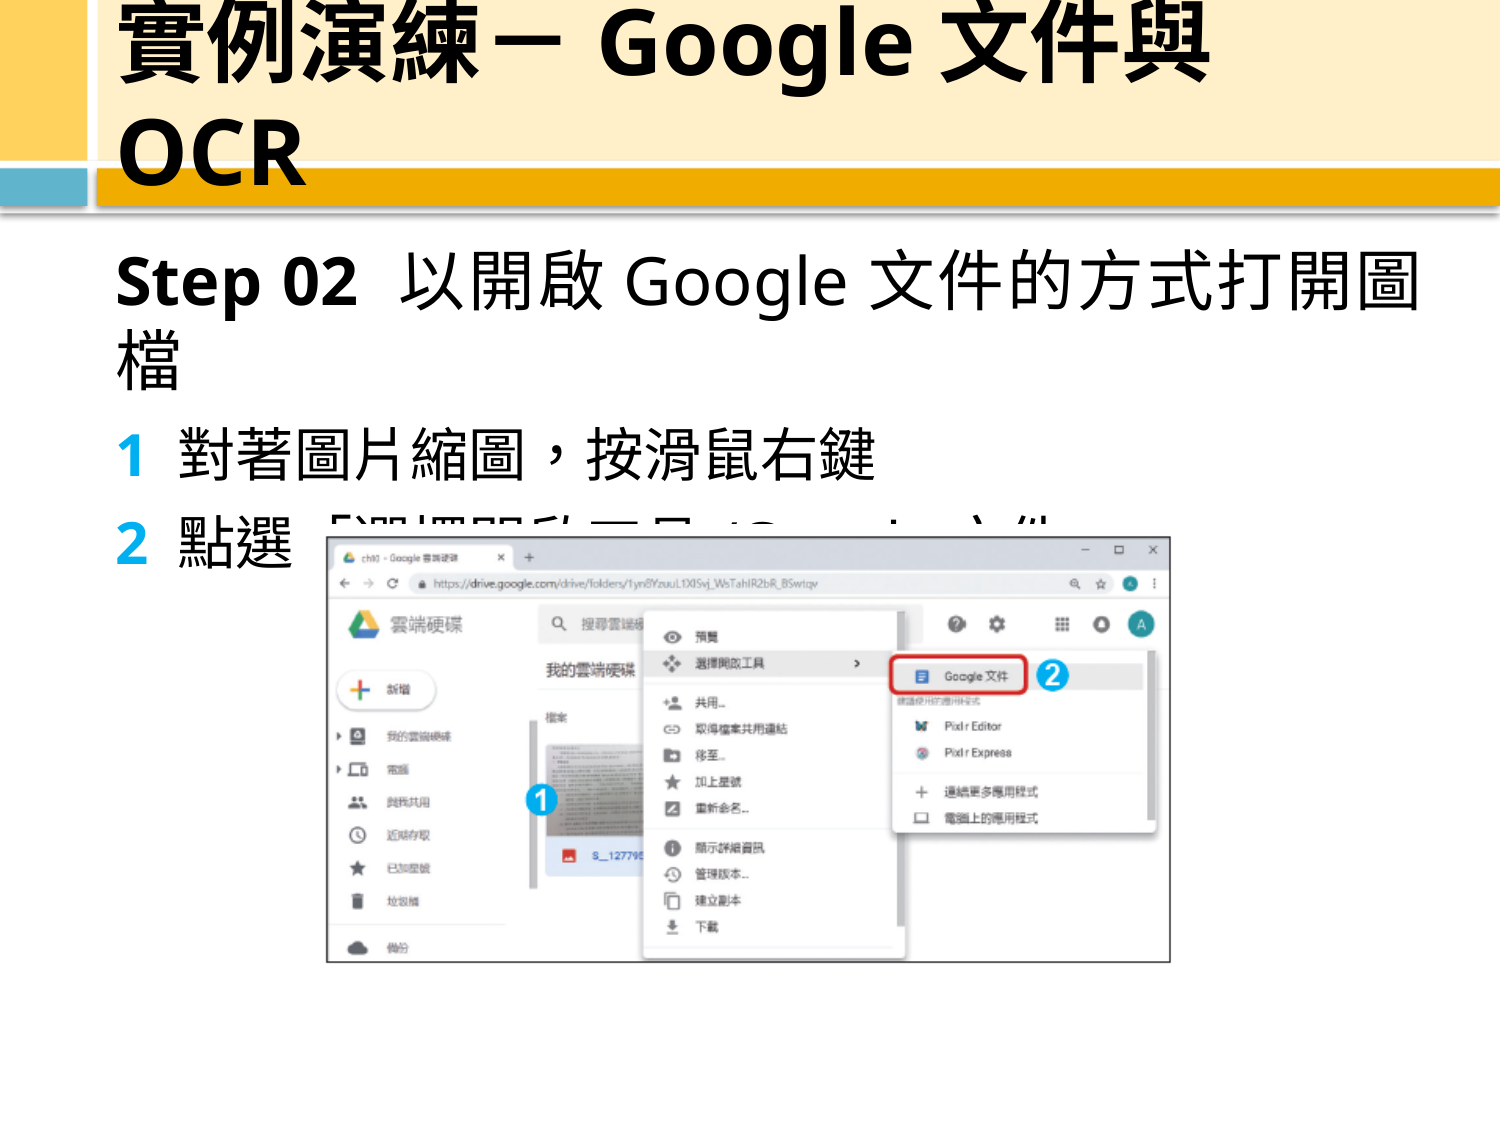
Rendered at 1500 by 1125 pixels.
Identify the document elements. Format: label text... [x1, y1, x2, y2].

list Step 02 以開啟Google文件的方式打開圖檔 1 對著圖片縮圖，按滑鼠右鍵 2 點選「選擇開啟工具/Google文件」 [100, 231, 1438, 1024]
title 實例演練－Google文件與OCR [100, 26, 1438, 161]
picture [317, 524, 1183, 971]
